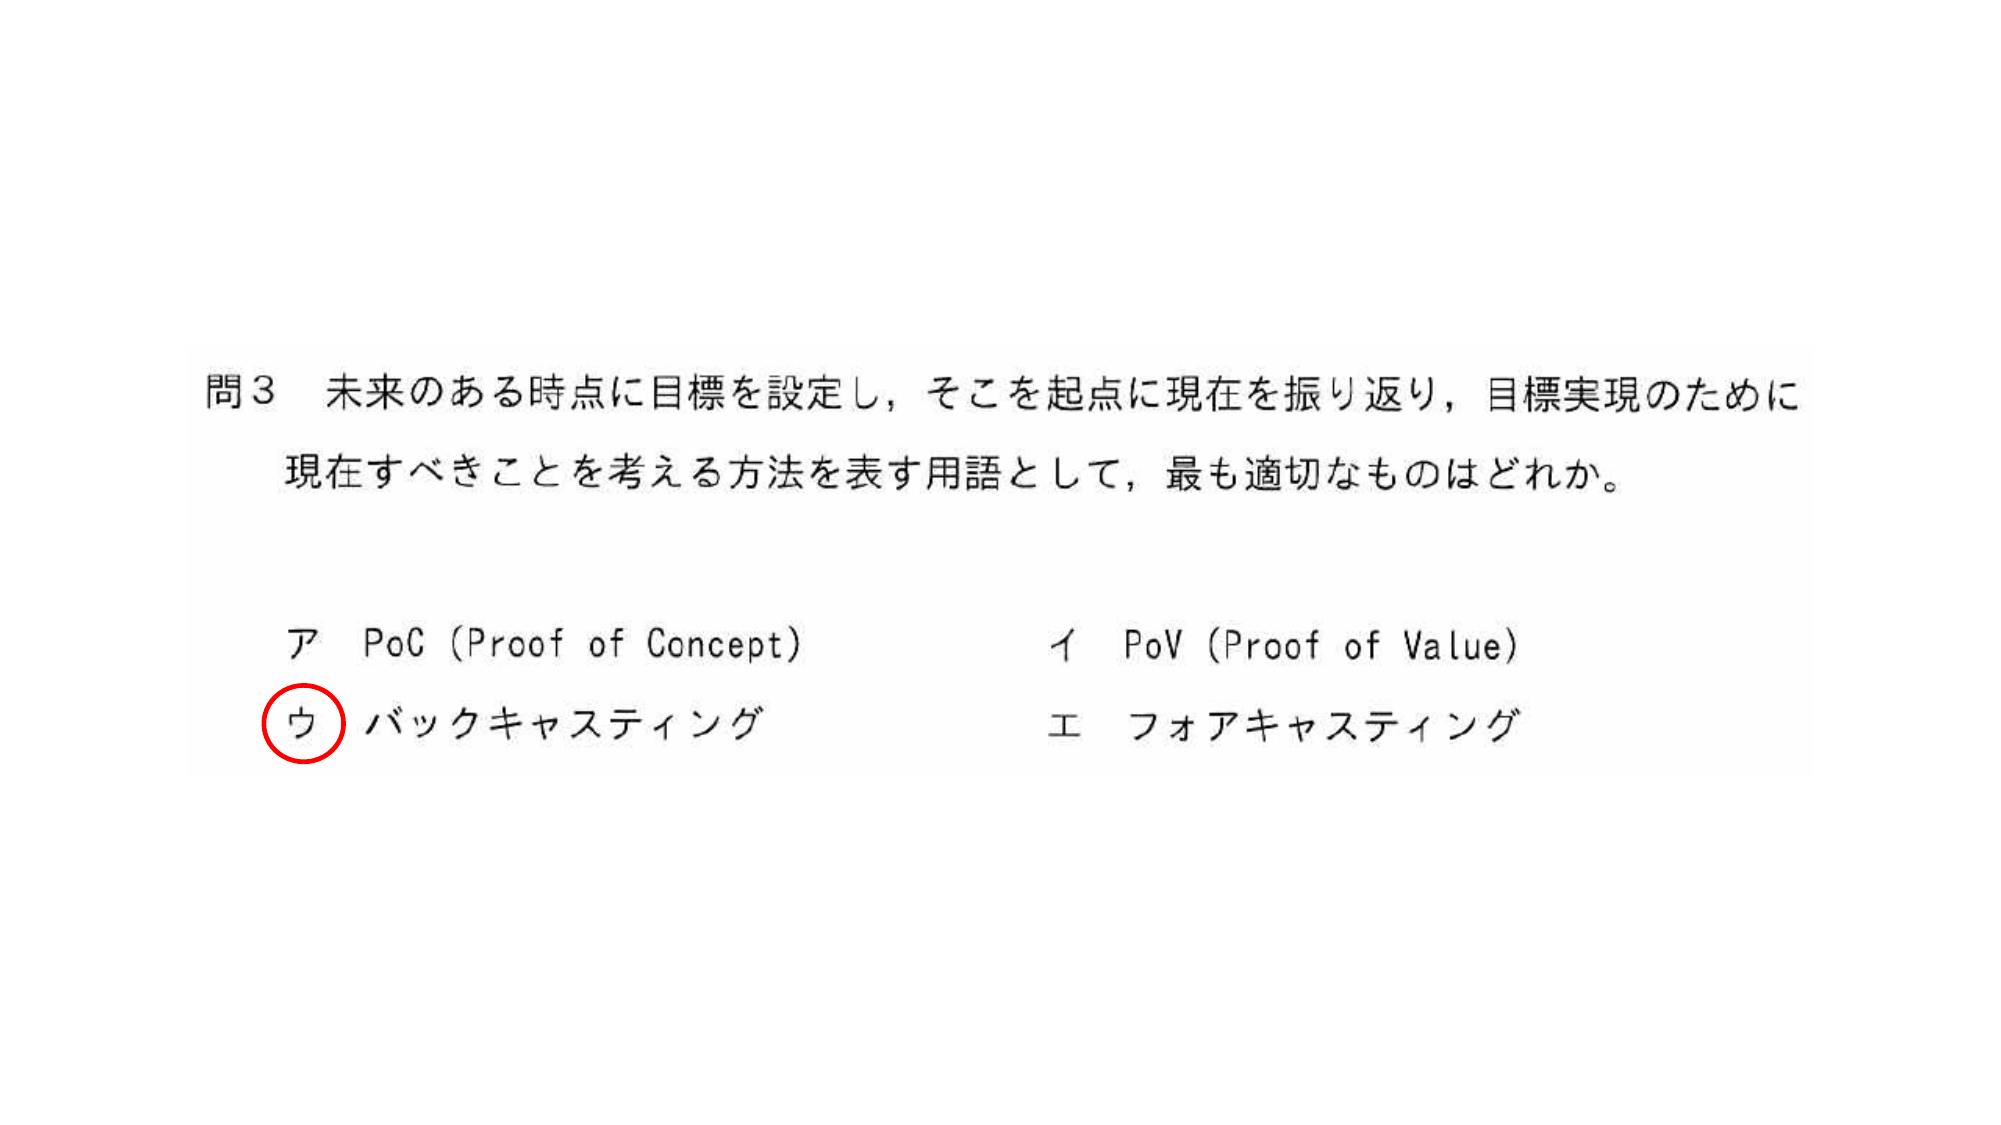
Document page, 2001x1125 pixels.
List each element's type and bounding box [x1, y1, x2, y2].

picture [187, 346, 1813, 779]
